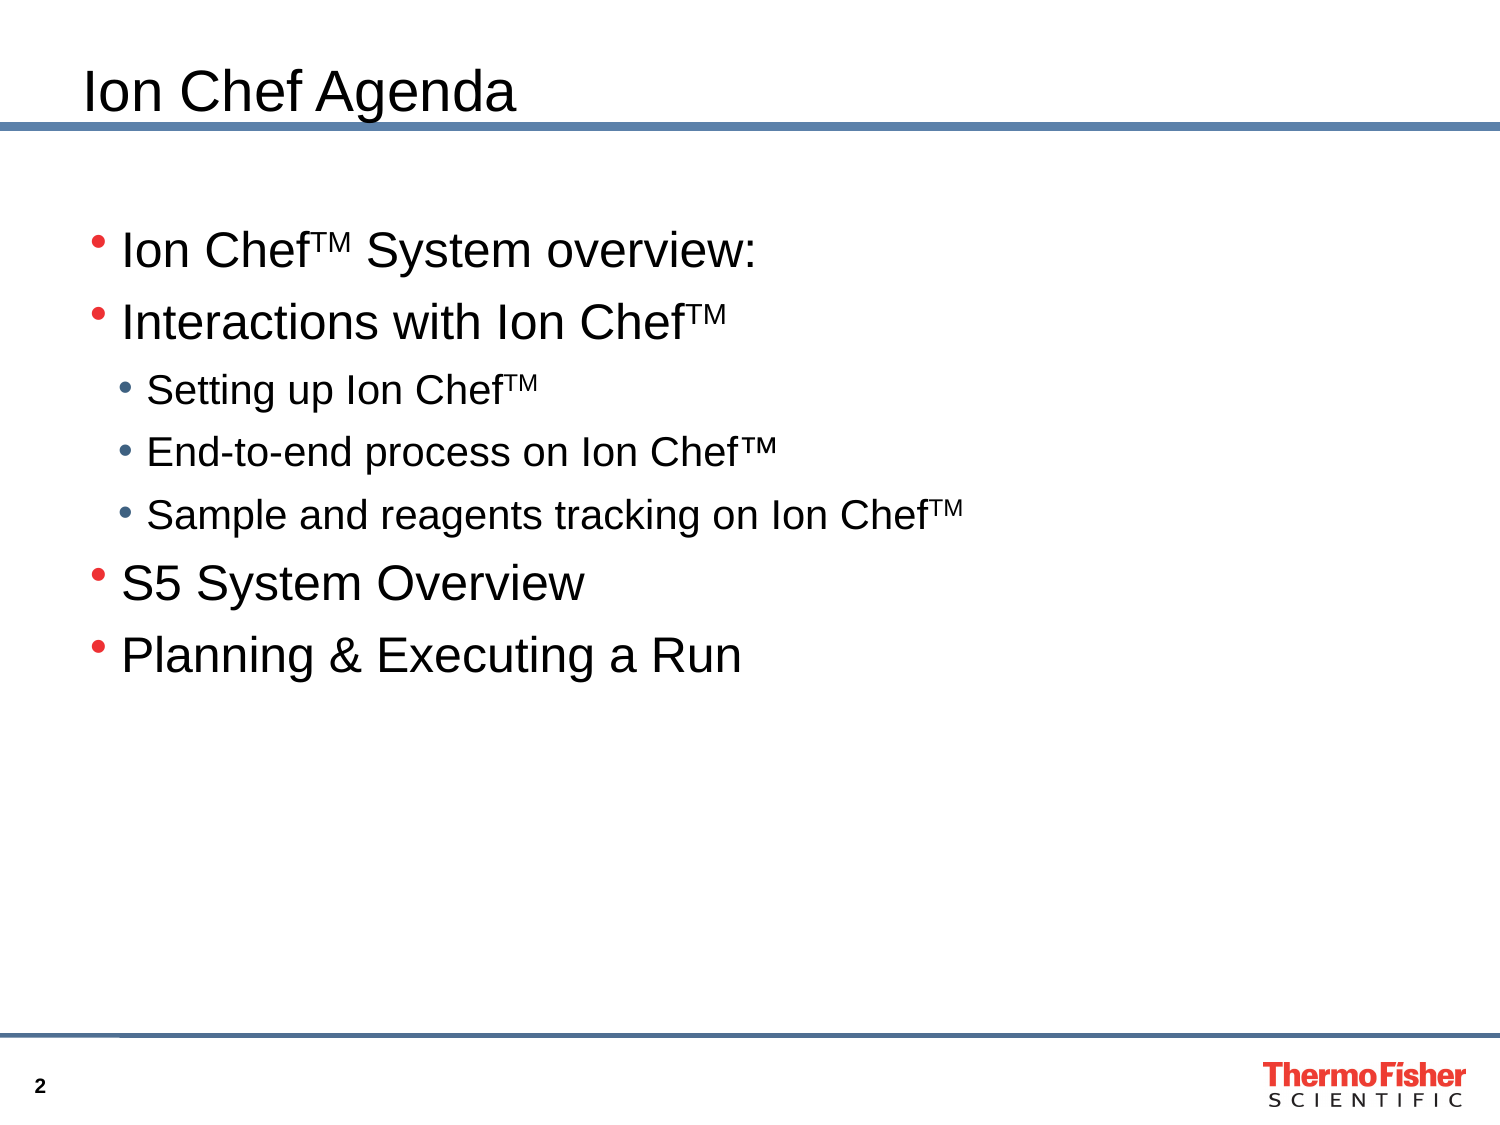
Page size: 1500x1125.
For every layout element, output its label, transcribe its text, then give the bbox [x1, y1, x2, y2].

picture [1263, 1062, 1466, 1107]
list Ion ChefTM System overview: Interactions with Ion ChefTM Setting up Ion ChefTM End-to-end process on Ion Chef™ Sample and reagents tracking on Ion ChefTM S5 System Overview Planning & Executing a Run [74, 209, 1426, 953]
title Ion Chef Agenda [74, 0, 1426, 186]
